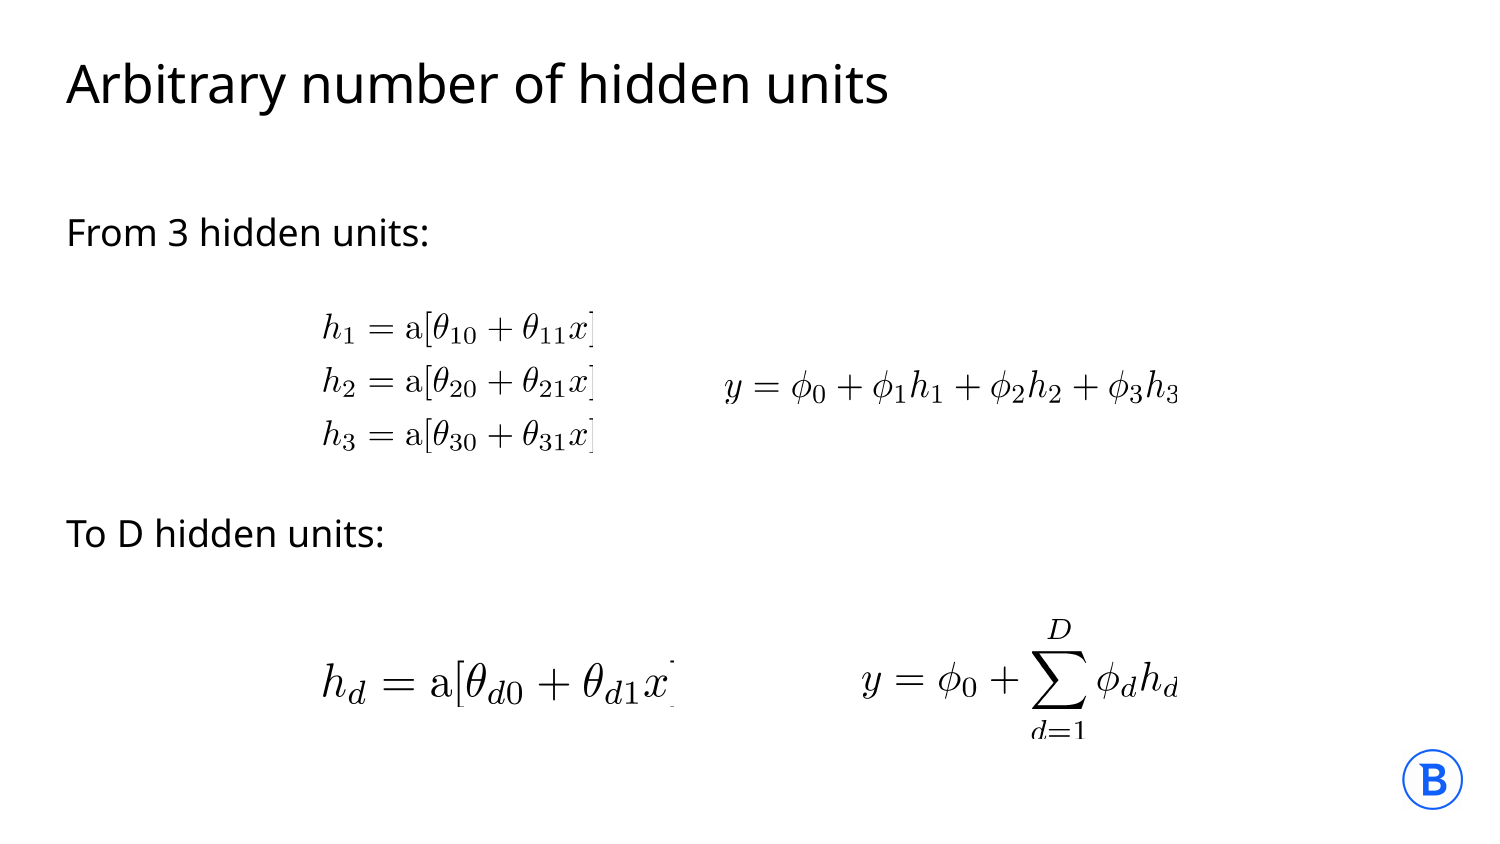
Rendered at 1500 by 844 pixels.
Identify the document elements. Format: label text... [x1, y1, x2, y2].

title Arbitrary number of hidden units [51, 35, 1449, 130]
picture [862, 618, 1177, 739]
picture [323, 311, 593, 453]
picture [1402, 749, 1463, 810]
text_box To D hidden units: [51, 495, 1170, 548]
picture [323, 659, 674, 708]
picture [723, 370, 1177, 404]
text_box From 3 hidden units: [51, 193, 1170, 247]
